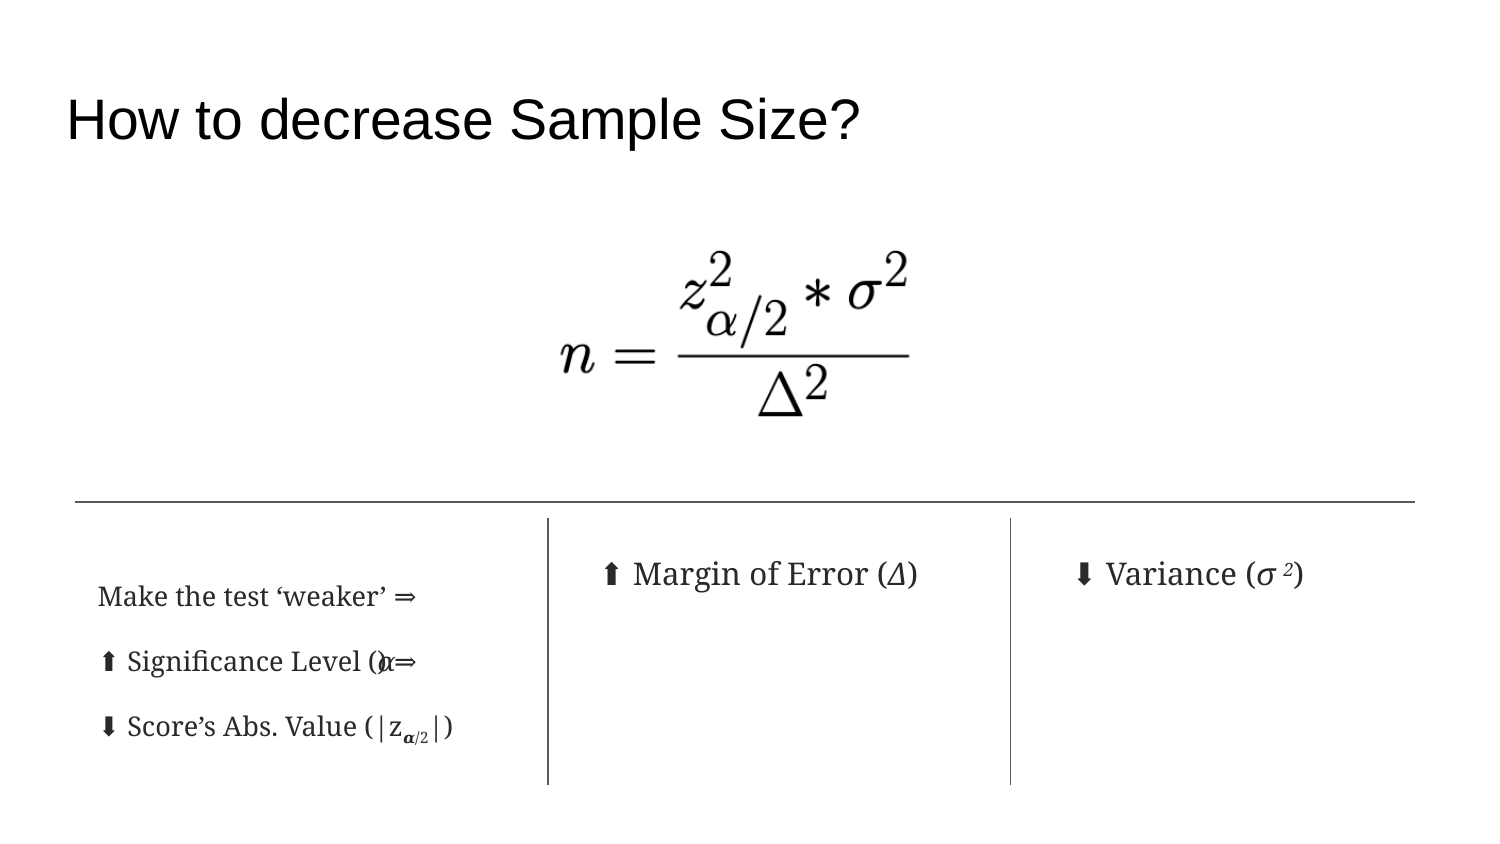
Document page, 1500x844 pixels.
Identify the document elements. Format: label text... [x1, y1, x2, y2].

picture [486, 219, 1013, 476]
list ⬇ Variance (σ 2) [1056, 530, 1473, 738]
list Make the test ‘weaker’ ⇒ ⬆ Significance Level (𝛼) ⇒ ⬇ Score’s Abs. Value (|z𝜶/2|) [82, 557, 513, 765]
list ⬆ Margin of Error (Δ) [583, 530, 1000, 738]
title How to decrease Sample Size? [51, 72, 1449, 167]
